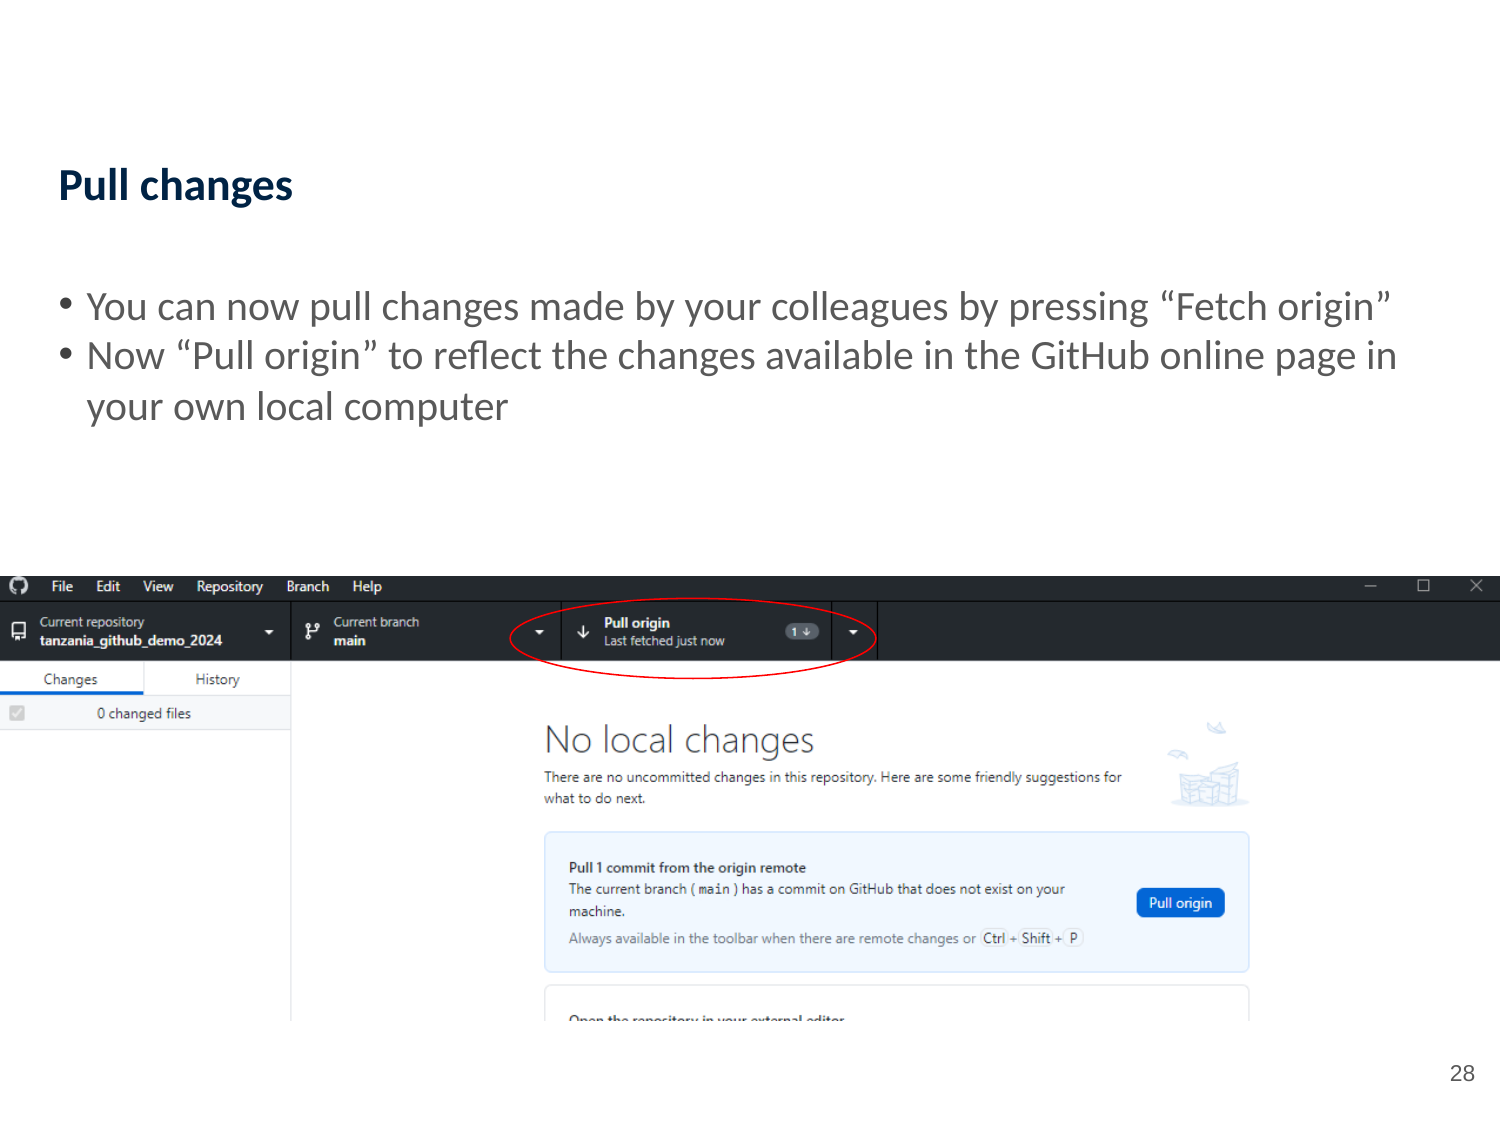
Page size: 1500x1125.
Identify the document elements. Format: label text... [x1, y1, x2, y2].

list You can now pull changes made by your colleagues by pressing “Fetch origin” Now “Pull origin” to reflect the changes available in the GitHub online page in your own local computer [58, 278, 1450, 574]
slide_number 27 [1425, 1042, 1500, 1103]
title Pull changes [58, 49, 1447, 210]
picture [0, 575, 1500, 1021]
